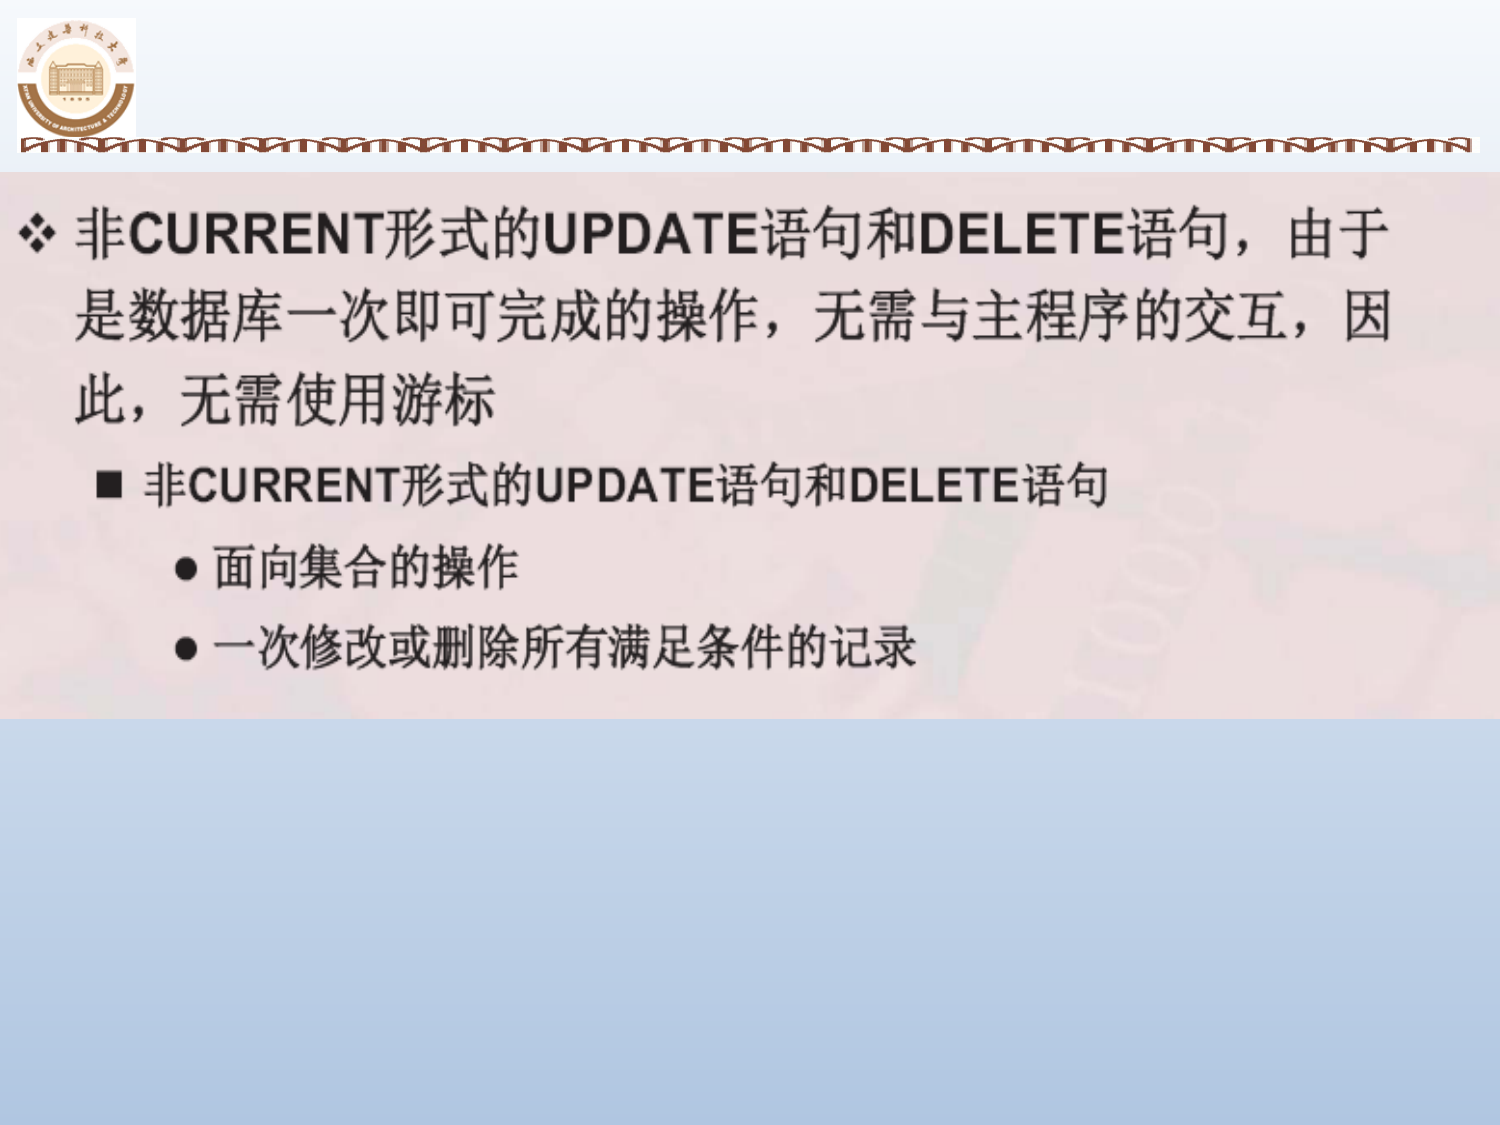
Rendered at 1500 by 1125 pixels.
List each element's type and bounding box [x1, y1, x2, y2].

picture [17, 18, 1480, 153]
picture [0, 172, 1500, 719]
